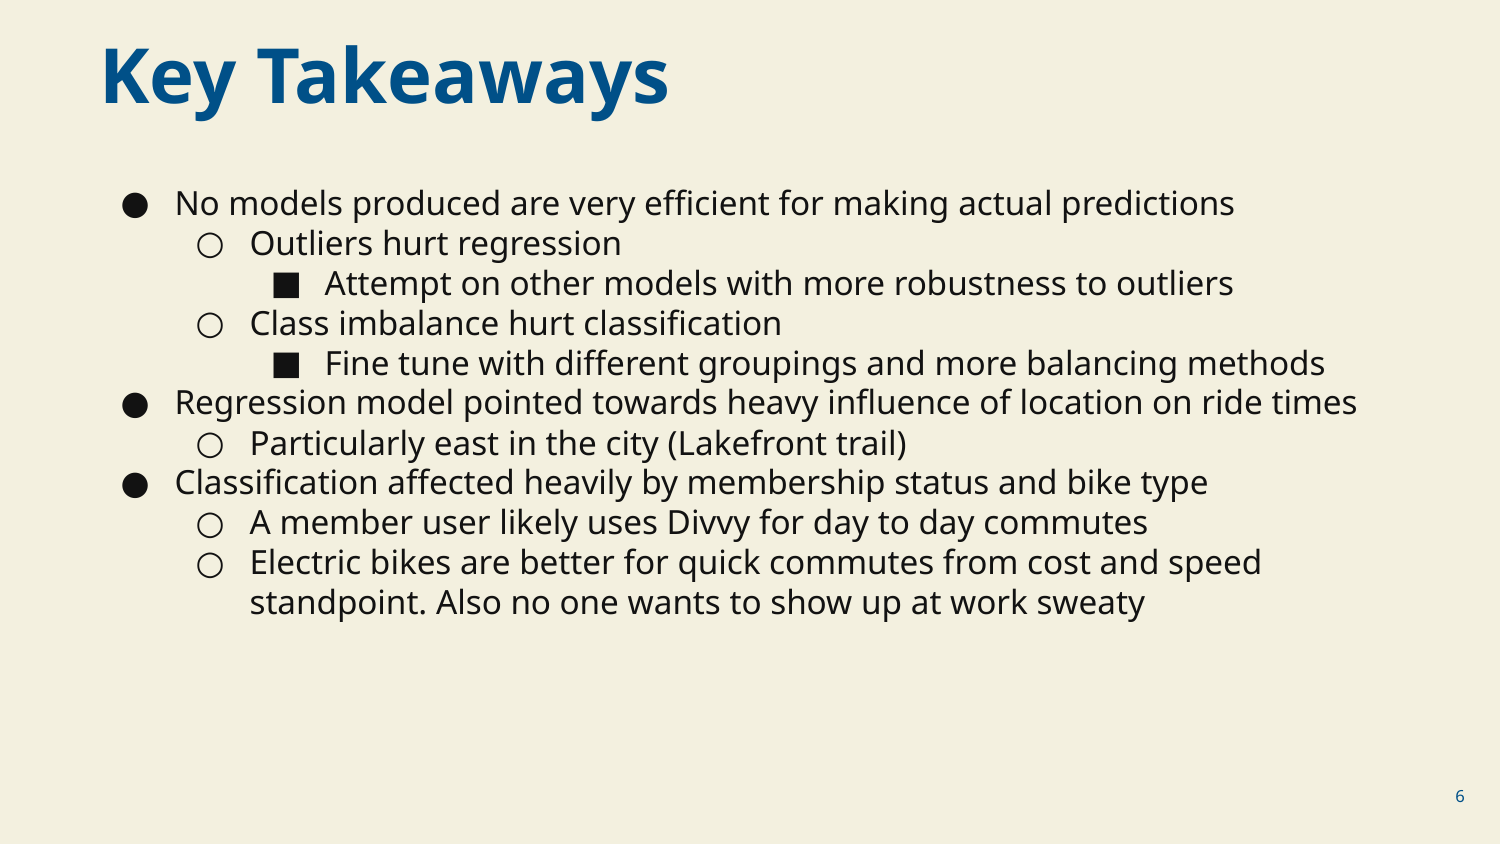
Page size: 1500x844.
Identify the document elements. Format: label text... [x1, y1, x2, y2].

text_box Key Takeaways [84, 32, 1241, 114]
text_box No models produced are very efficient for making actual predictions Outliers hurt regression Attempt on other models with more robustness to outliers Class imbalance hurt classification Fine tune with different groupings and more balancing methods Regression model pointed towards heavy influence of location on ride times Particularly east in the city (Lakefront trail) Classification affected heavily by membership status and bike type A member user likely uses Divvy for day to day commutes Electric bikes are better for quick commutes from cost and speed standpoint. Also no one wants to show up at work sweaty [84, 167, 1390, 812]
slide_number ‹#› [1389, 764, 1480, 830]
